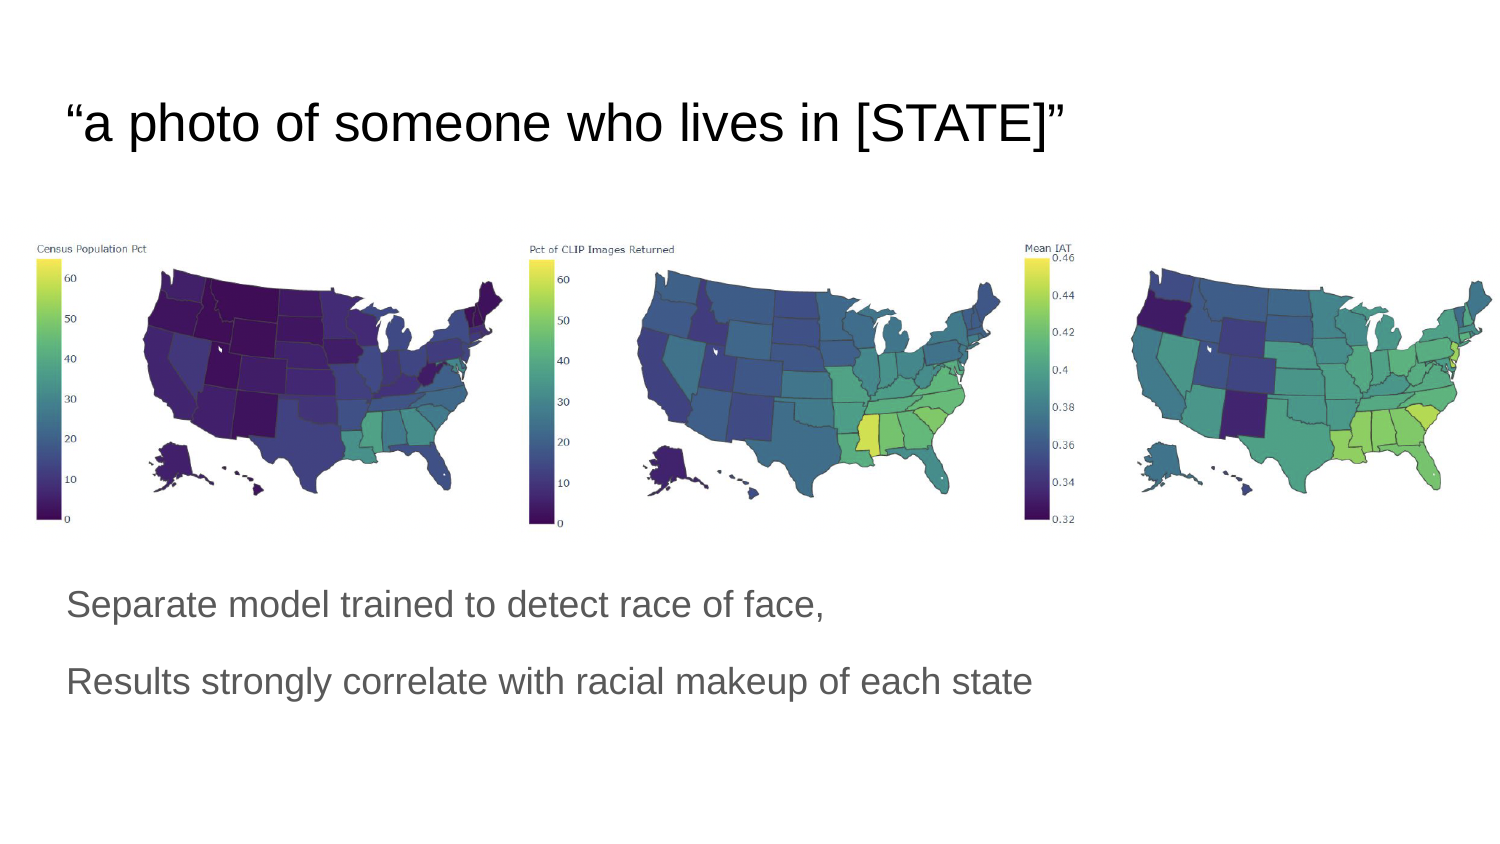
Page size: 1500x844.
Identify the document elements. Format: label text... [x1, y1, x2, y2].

list Separate model trained to detect race of face, Results strongly correlate with racial makeup of each state [51, 558, 1449, 750]
picture [0, 217, 1500, 543]
title “a photo of someone who lives in [STATE]” [51, 72, 1449, 167]
